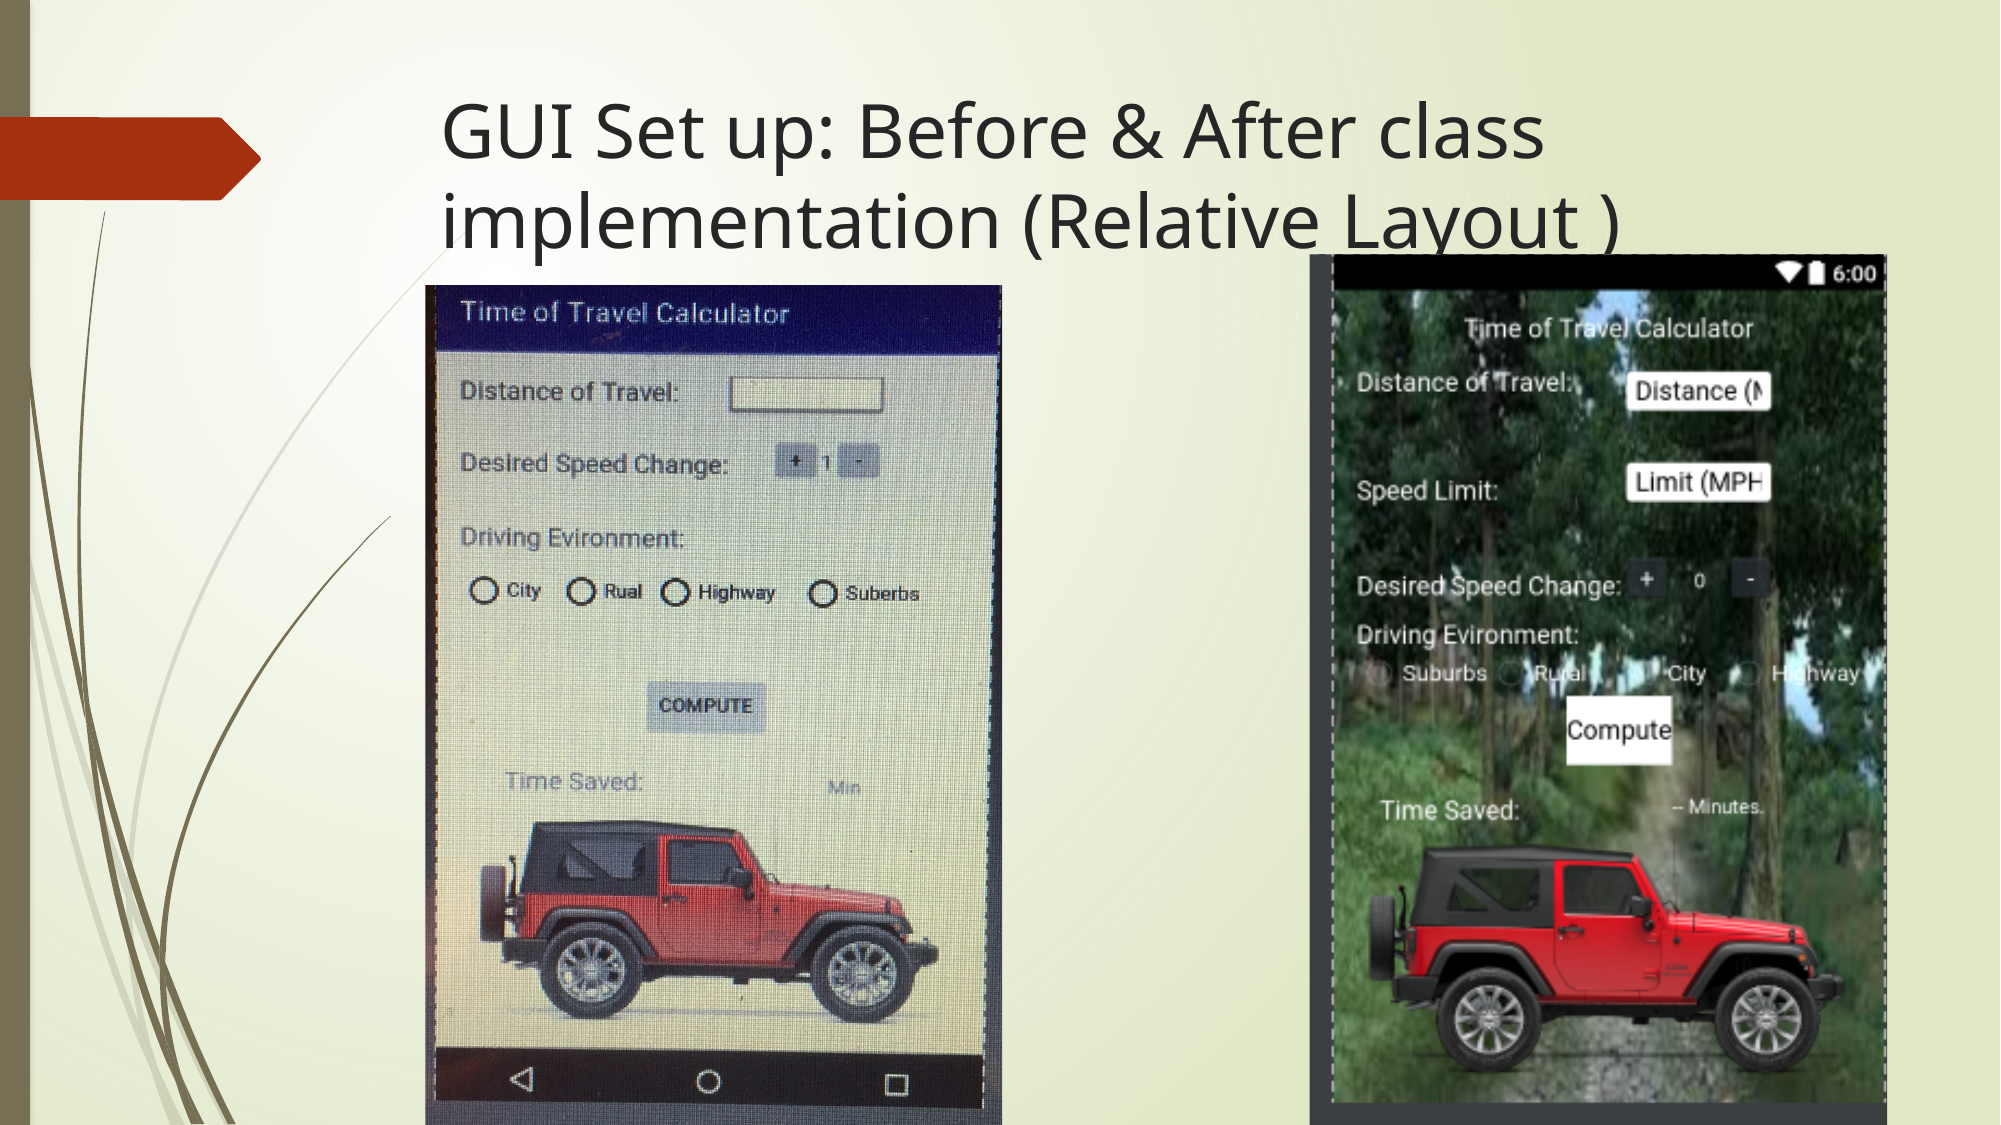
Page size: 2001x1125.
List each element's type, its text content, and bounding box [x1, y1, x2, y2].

picture [425, 285, 1003, 1125]
picture [1309, 254, 1888, 1125]
title GUI Set up: Before & After class implementation (Relative Layout ) [425, 75, 1888, 286]
